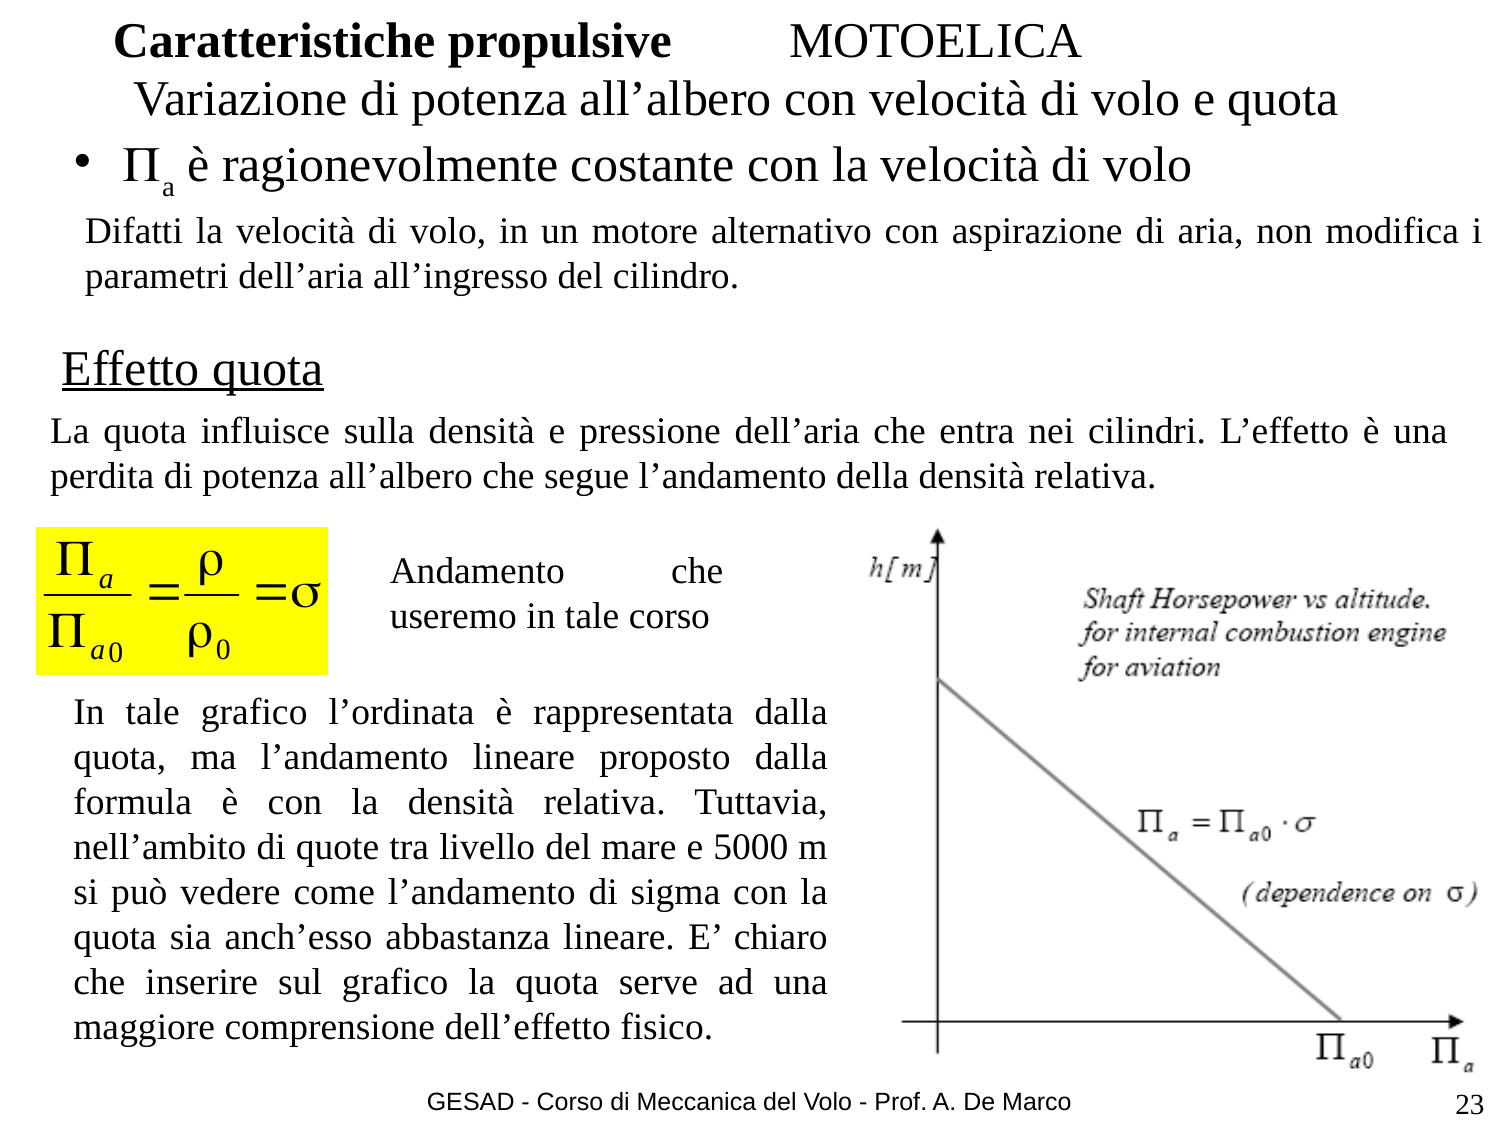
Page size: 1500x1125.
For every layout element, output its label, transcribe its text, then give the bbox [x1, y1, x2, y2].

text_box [35, 527, 329, 676]
text_box Difatti la velocità di volo, in un motore alternativo con aspirazione di aria, non modifica i parametri dell’aria all’ingresso del cilindro. [70, 199, 1500, 304]
text_box La quota influisce sulla densità e pressione dell’aria che entra nei cilindri. L’effetto è una perdita di potenza all’albero che segue l’andamento della densità relativa. [35, 398, 1465, 504]
text_box In tale grafico l’ordinata è rappresentata dalla quota, ma l’andamento lineare proposto dalla formula è con la densità relativa. Tuttavia, nell’ambito di quote tra livello del mare e 5000 m si può vedere come l’andamento di sigma con la quota sia anch’esso abbastanza lineare. E’ chiaro che inserire sul grafico la quota serve ad una maggiore comprensione dell’effetto fisico. [58, 679, 844, 1055]
slide_number 23 [1200, 1086, 1500, 1125]
text_box a è ragionevolmente costante con la velocità di volo [60, 124, 1209, 210]
footer GESAD - Corso di Meccanica del Volo - Prof. A. De Marco [300, 1077, 1200, 1125]
text_box MOTOELICA [774, 0, 1098, 58]
picture [852, 515, 1500, 1079]
text_box Variazione di potenza all’albero con velocità di volo e quota [118, 58, 1355, 134]
text_box Effetto quota [47, 328, 339, 398]
title Caratteristiche propulsive [0, 0, 774, 75]
text_box Andamento che useremo in tale corso [374, 538, 739, 644]
